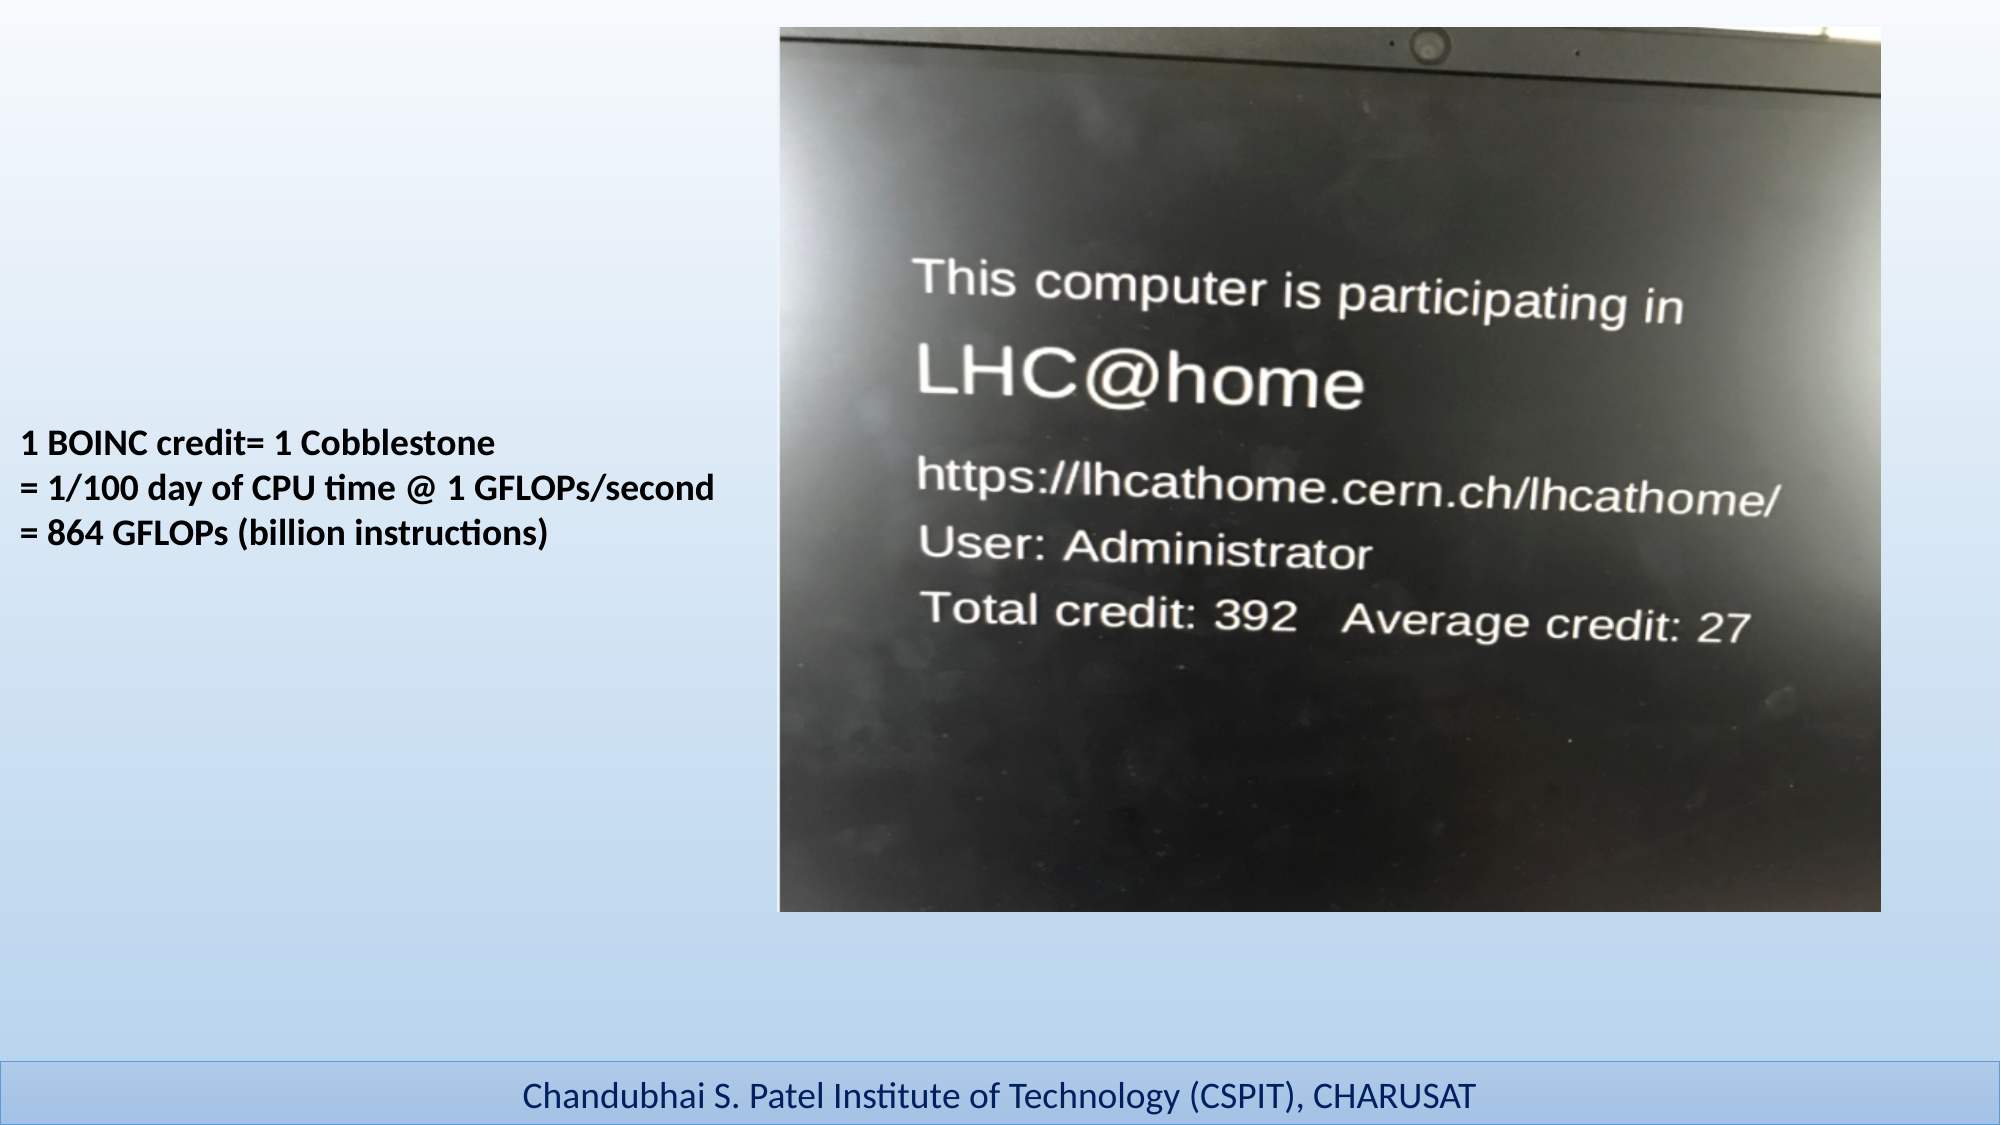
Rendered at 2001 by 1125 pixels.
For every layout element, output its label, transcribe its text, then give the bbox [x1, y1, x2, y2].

text_box 1 BOINC credit= 1 Cobblestone = 1/100 day of CPU time @ 1 GFLOPs/second = 864 GFLOPs (billion instructions) [5, 410, 777, 561]
footer Arpita Shah [662, 1042, 1338, 1103]
slide_number 32 [1412, 1042, 1863, 1103]
picture [777, 27, 1881, 912]
